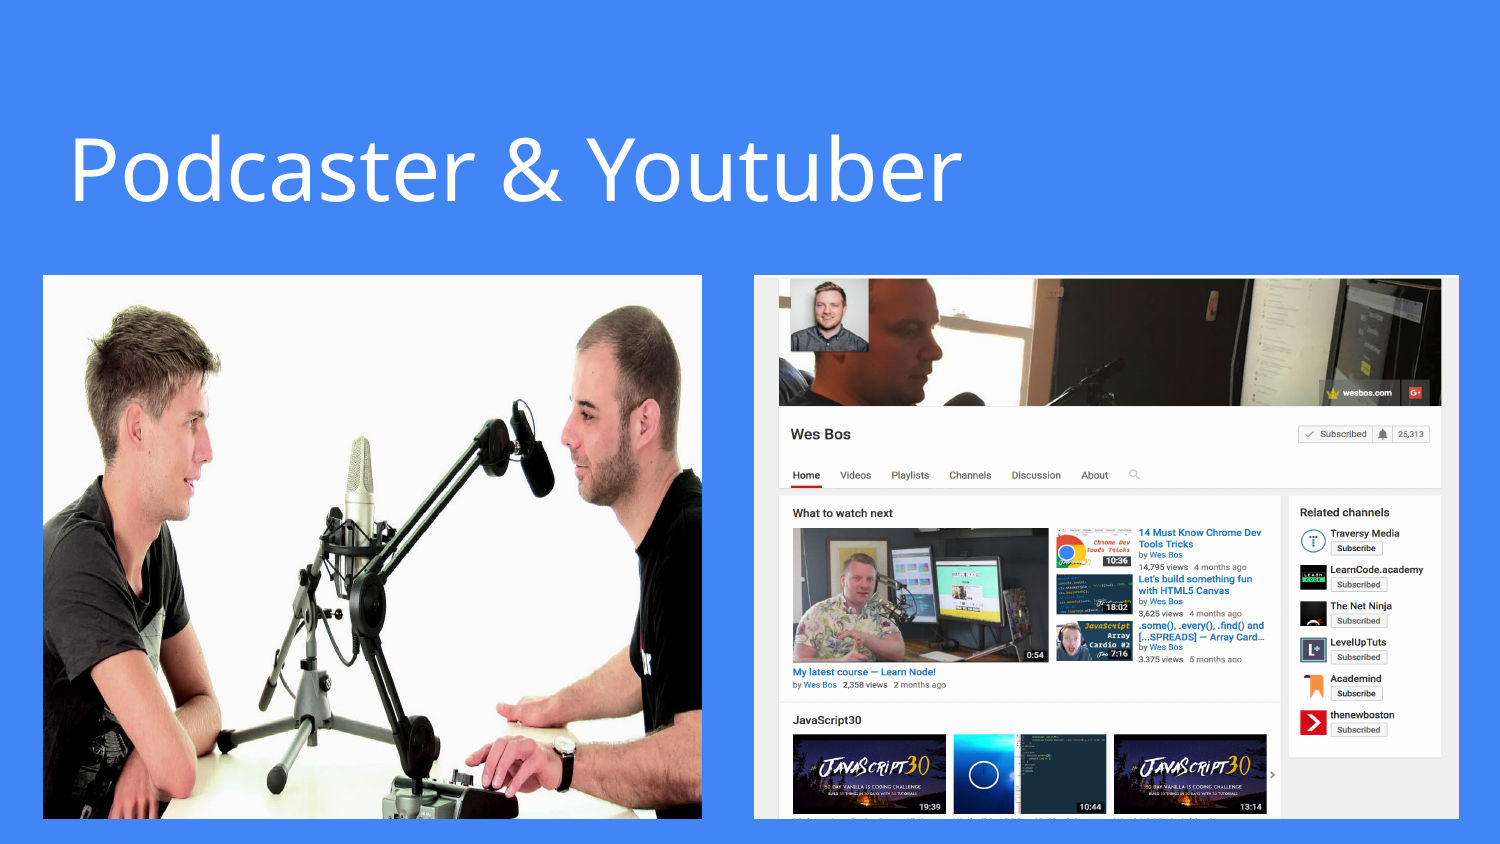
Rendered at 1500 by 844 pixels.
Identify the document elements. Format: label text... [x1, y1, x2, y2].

title Podcaster & Youtuber [52, 83, 1076, 250]
picture [42, 274, 702, 819]
picture [754, 274, 1459, 819]
